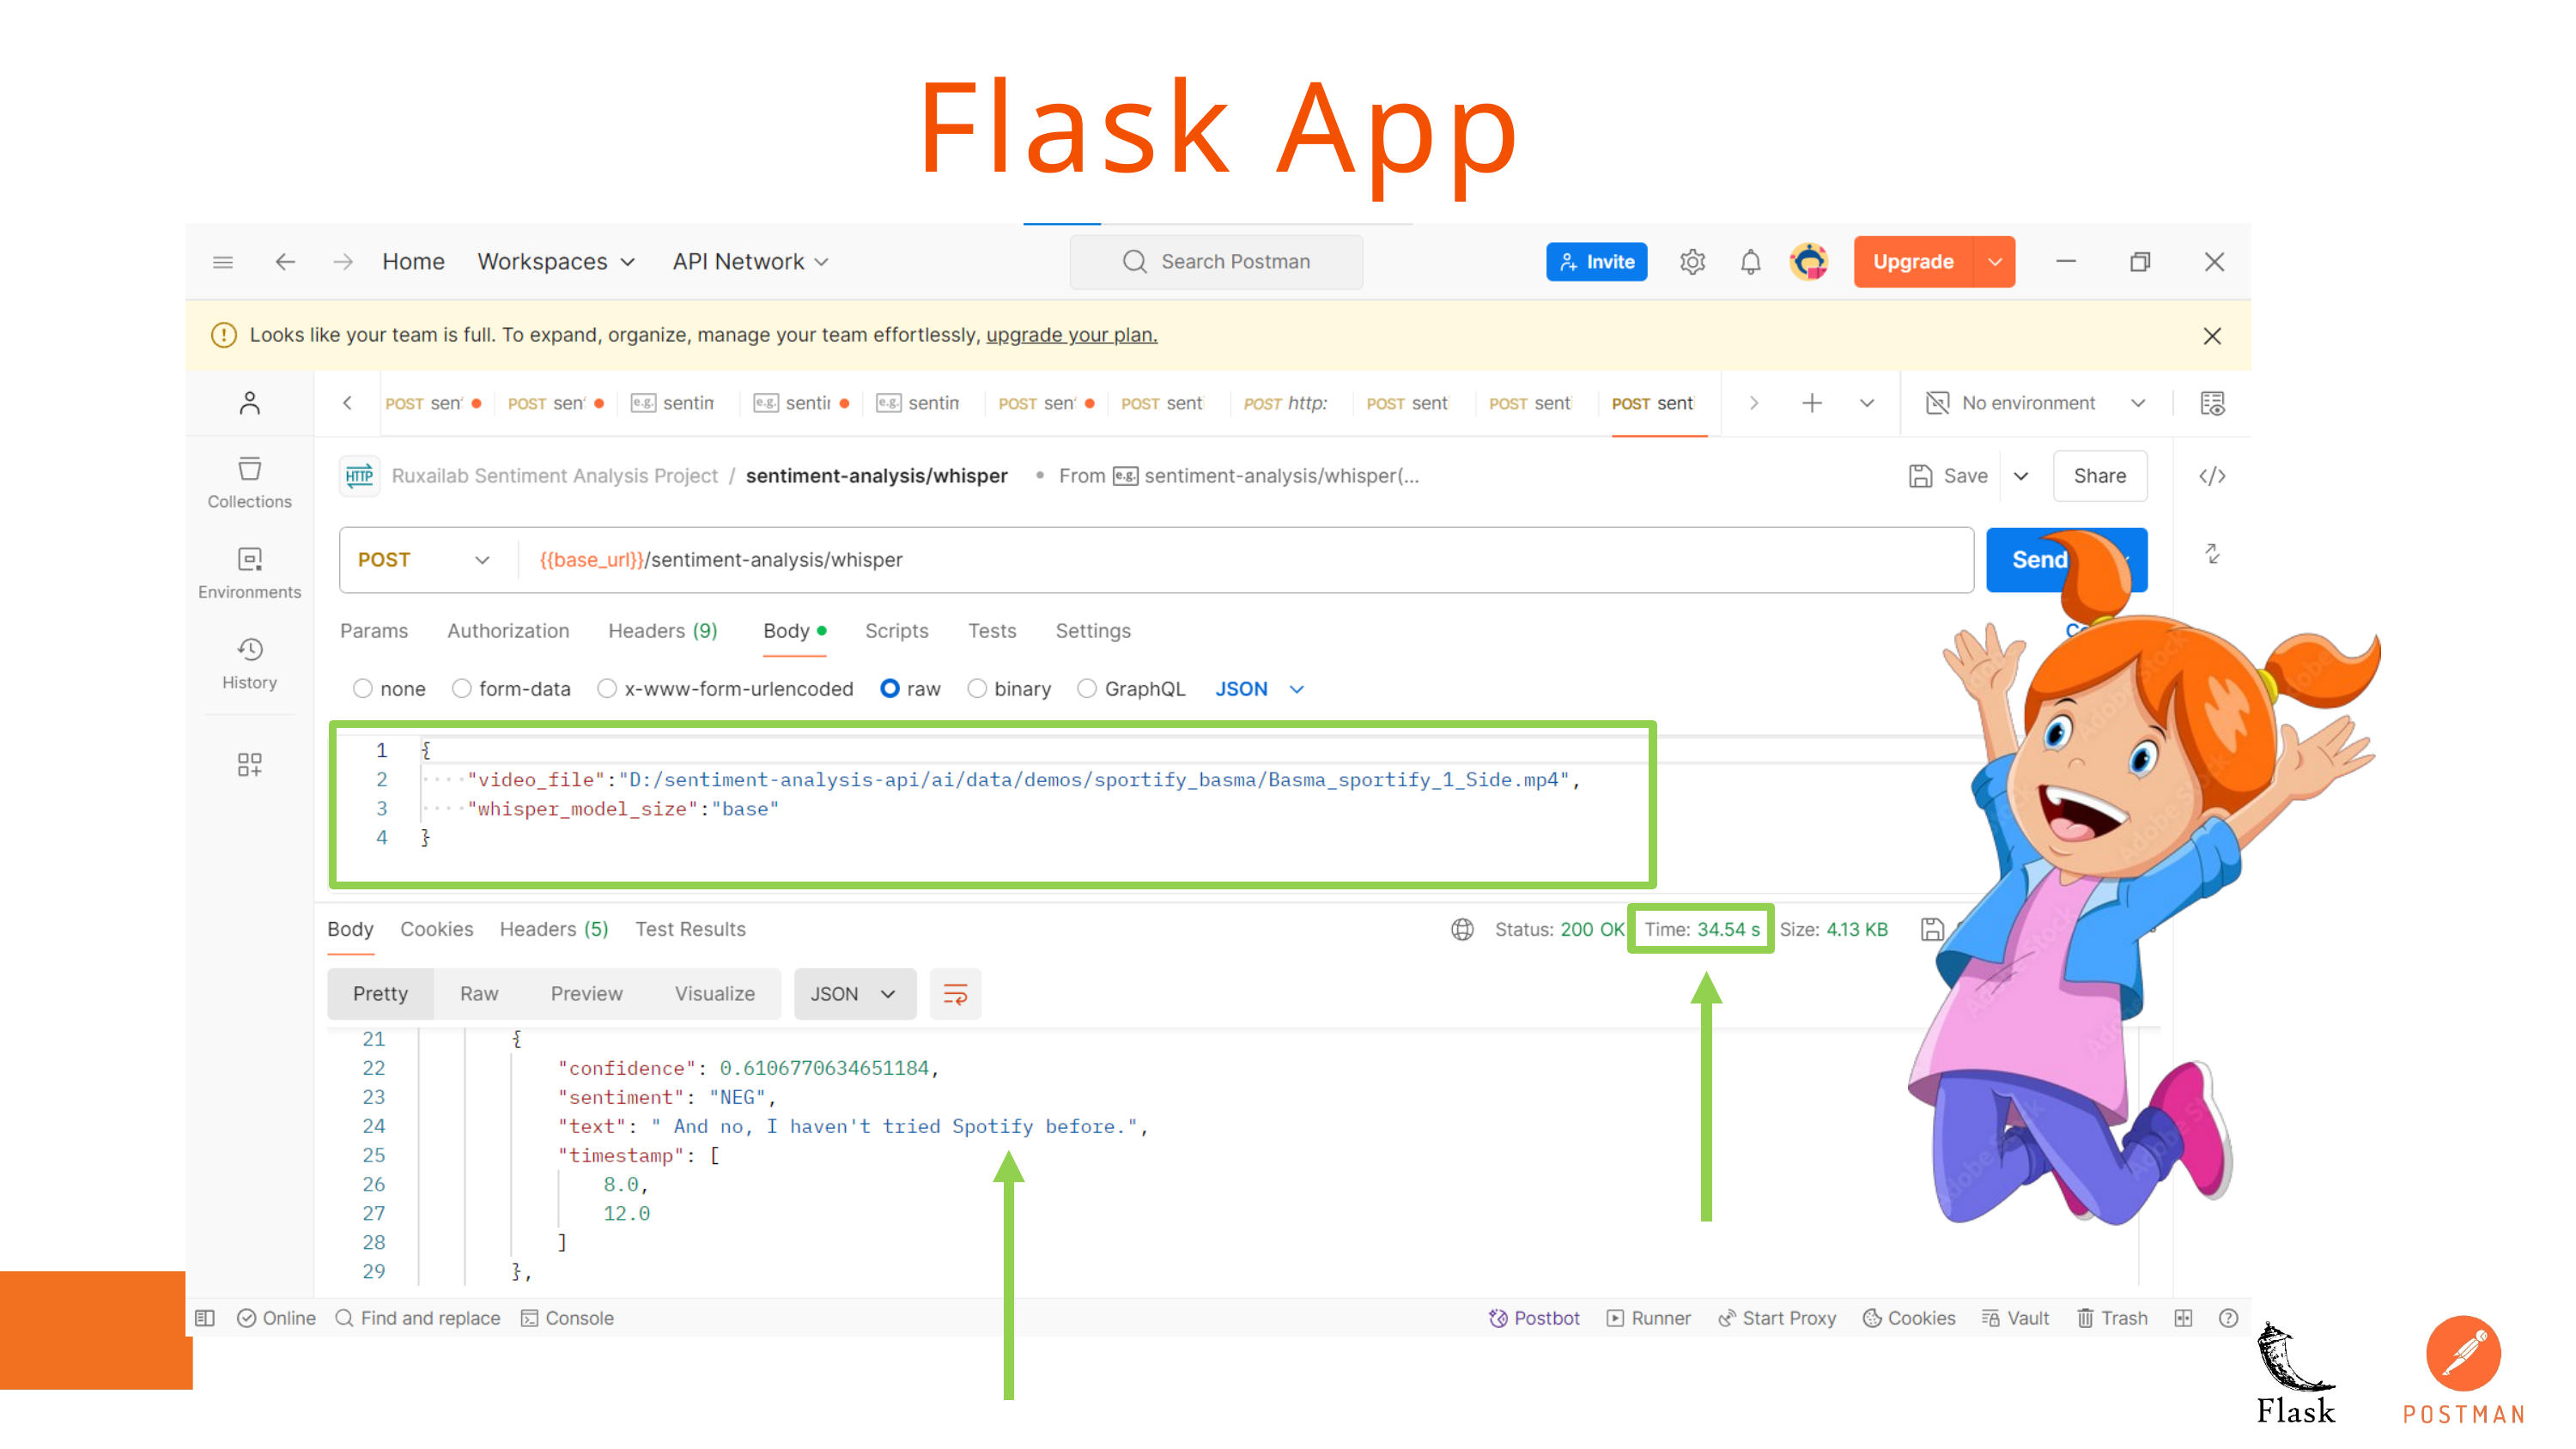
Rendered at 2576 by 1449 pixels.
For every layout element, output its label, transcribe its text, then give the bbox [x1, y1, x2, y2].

text_box [0, 1271, 193, 1449]
picture [185, 223, 2576, 1449]
text_box Flask App [264, 47, 2172, 197]
